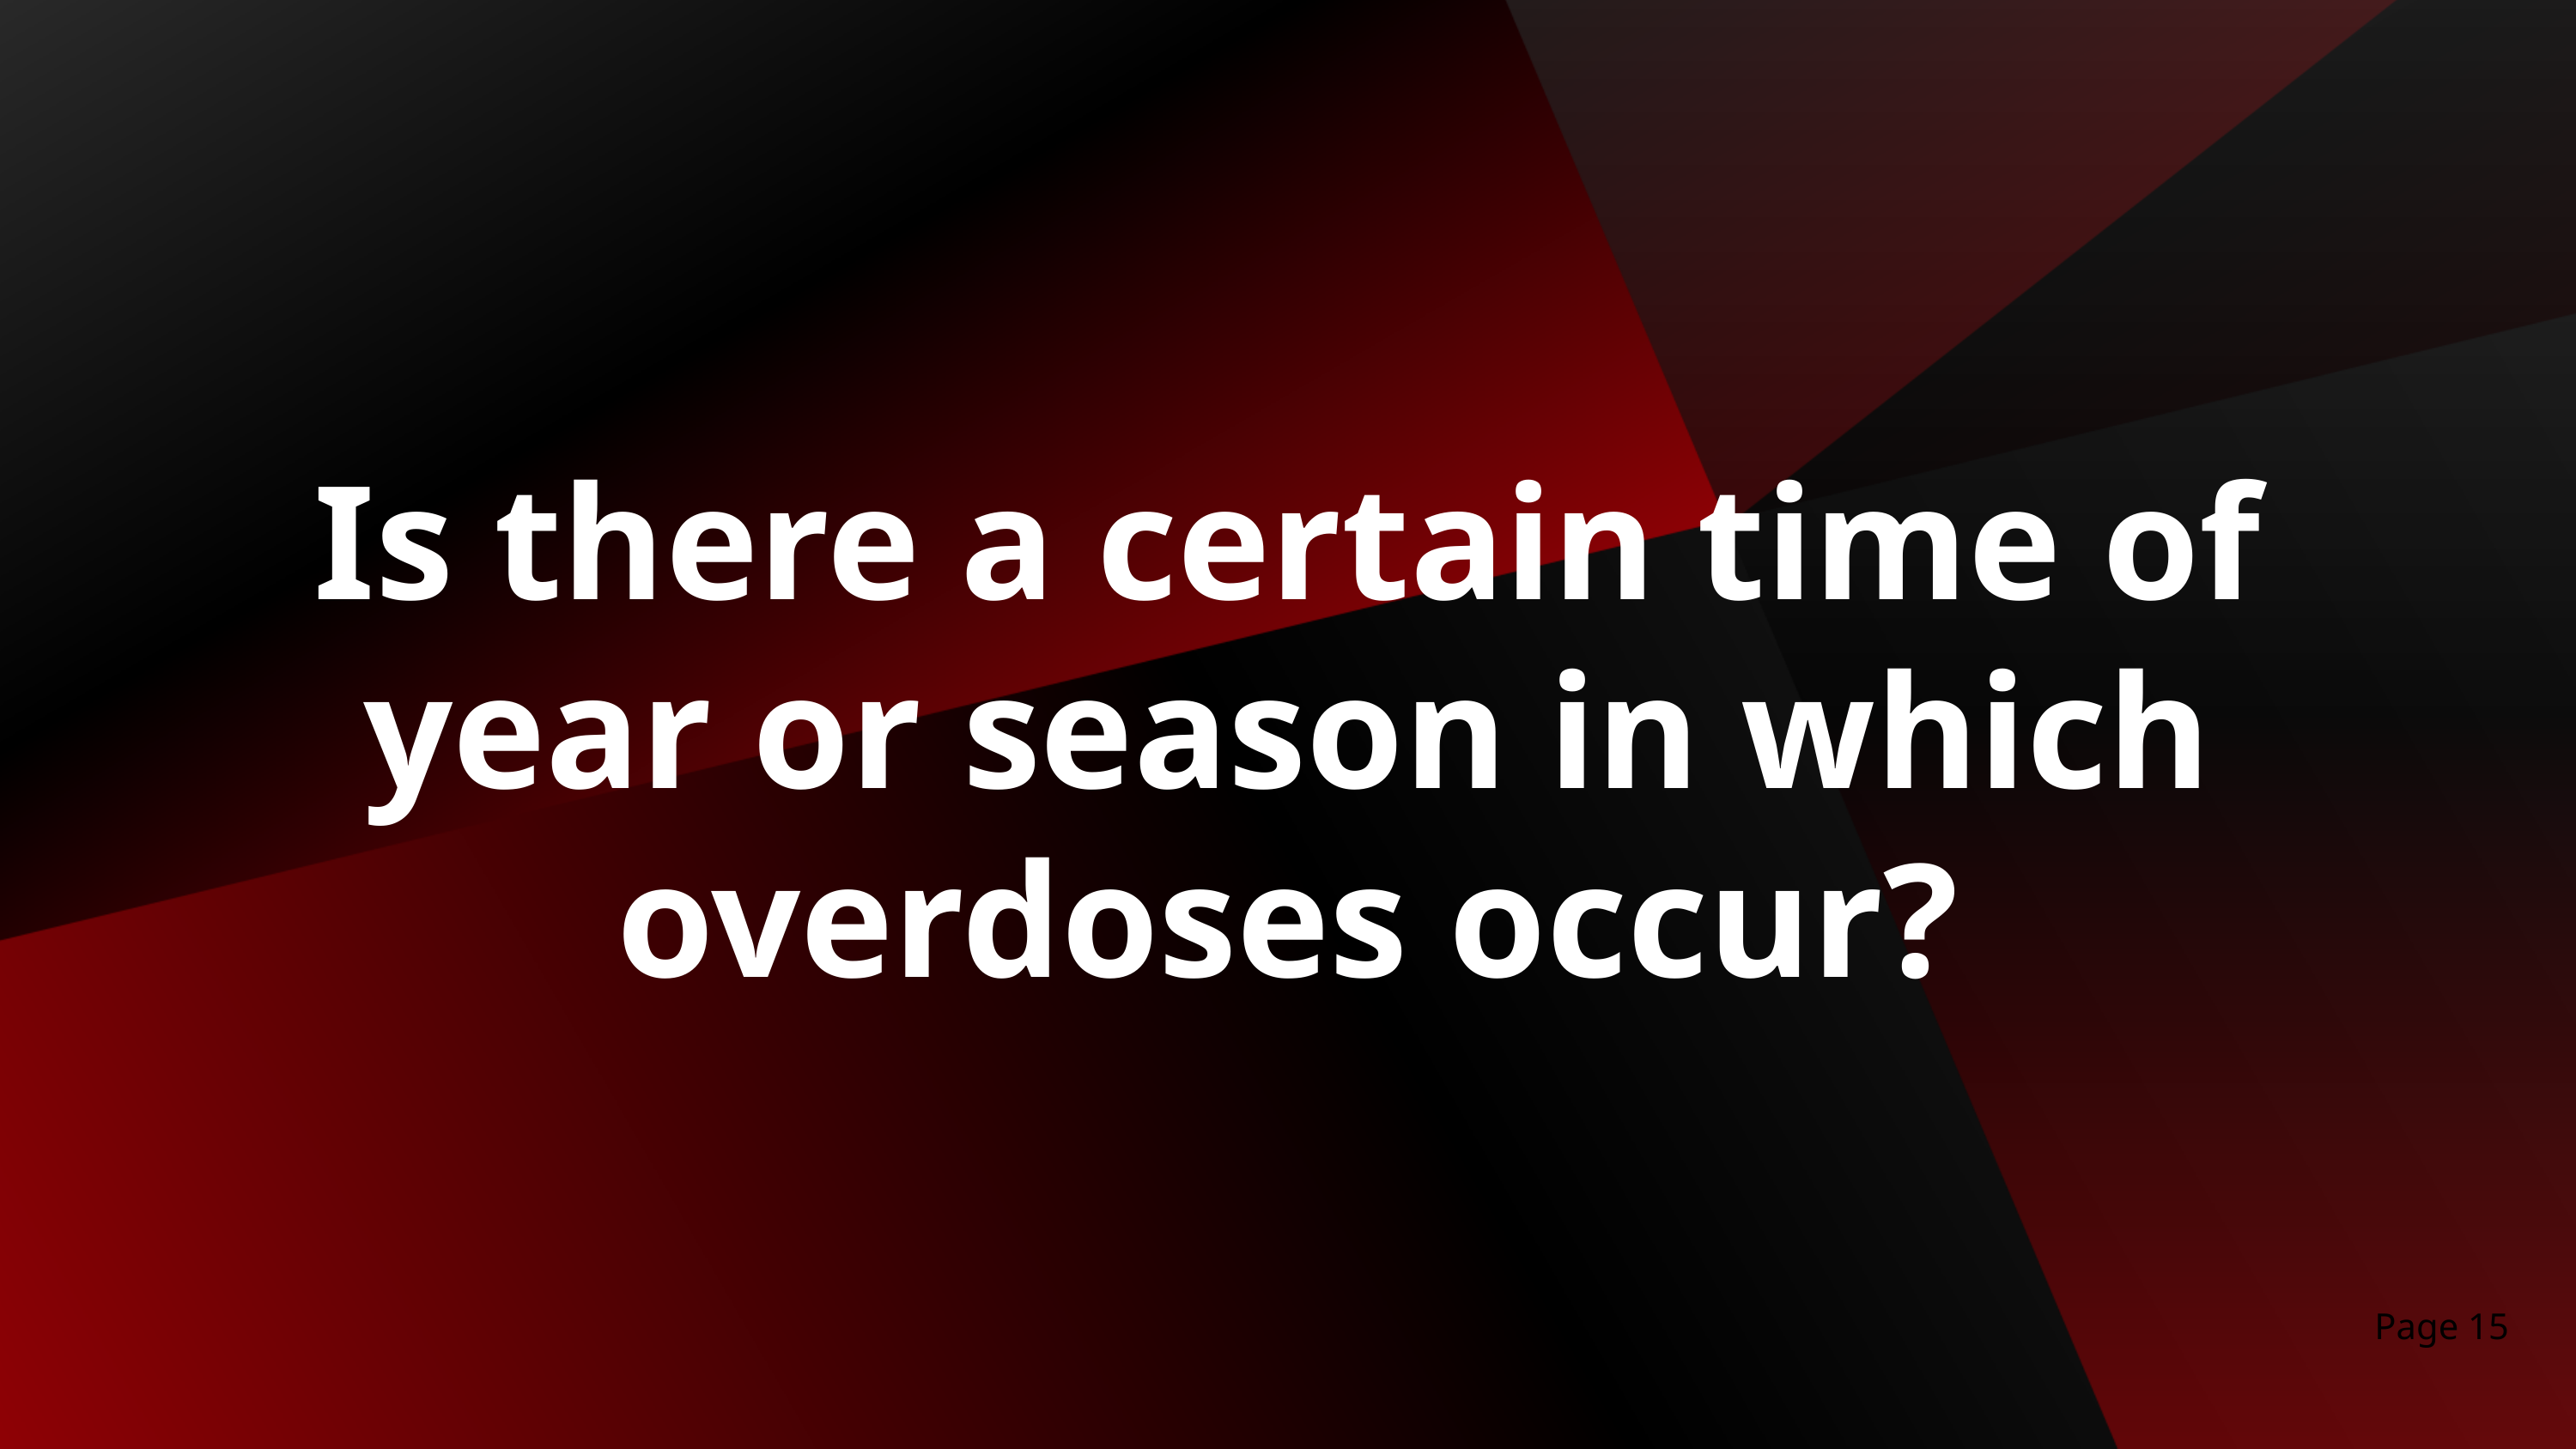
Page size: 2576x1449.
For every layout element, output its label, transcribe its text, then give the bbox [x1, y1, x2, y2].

text_box Is there a certain time of year or season in which overdoses occur? [144, 442, 2432, 1009]
text_box [0, 0, 2576, 1449]
text_box Page 15 [2374, 1296, 2510, 1348]
